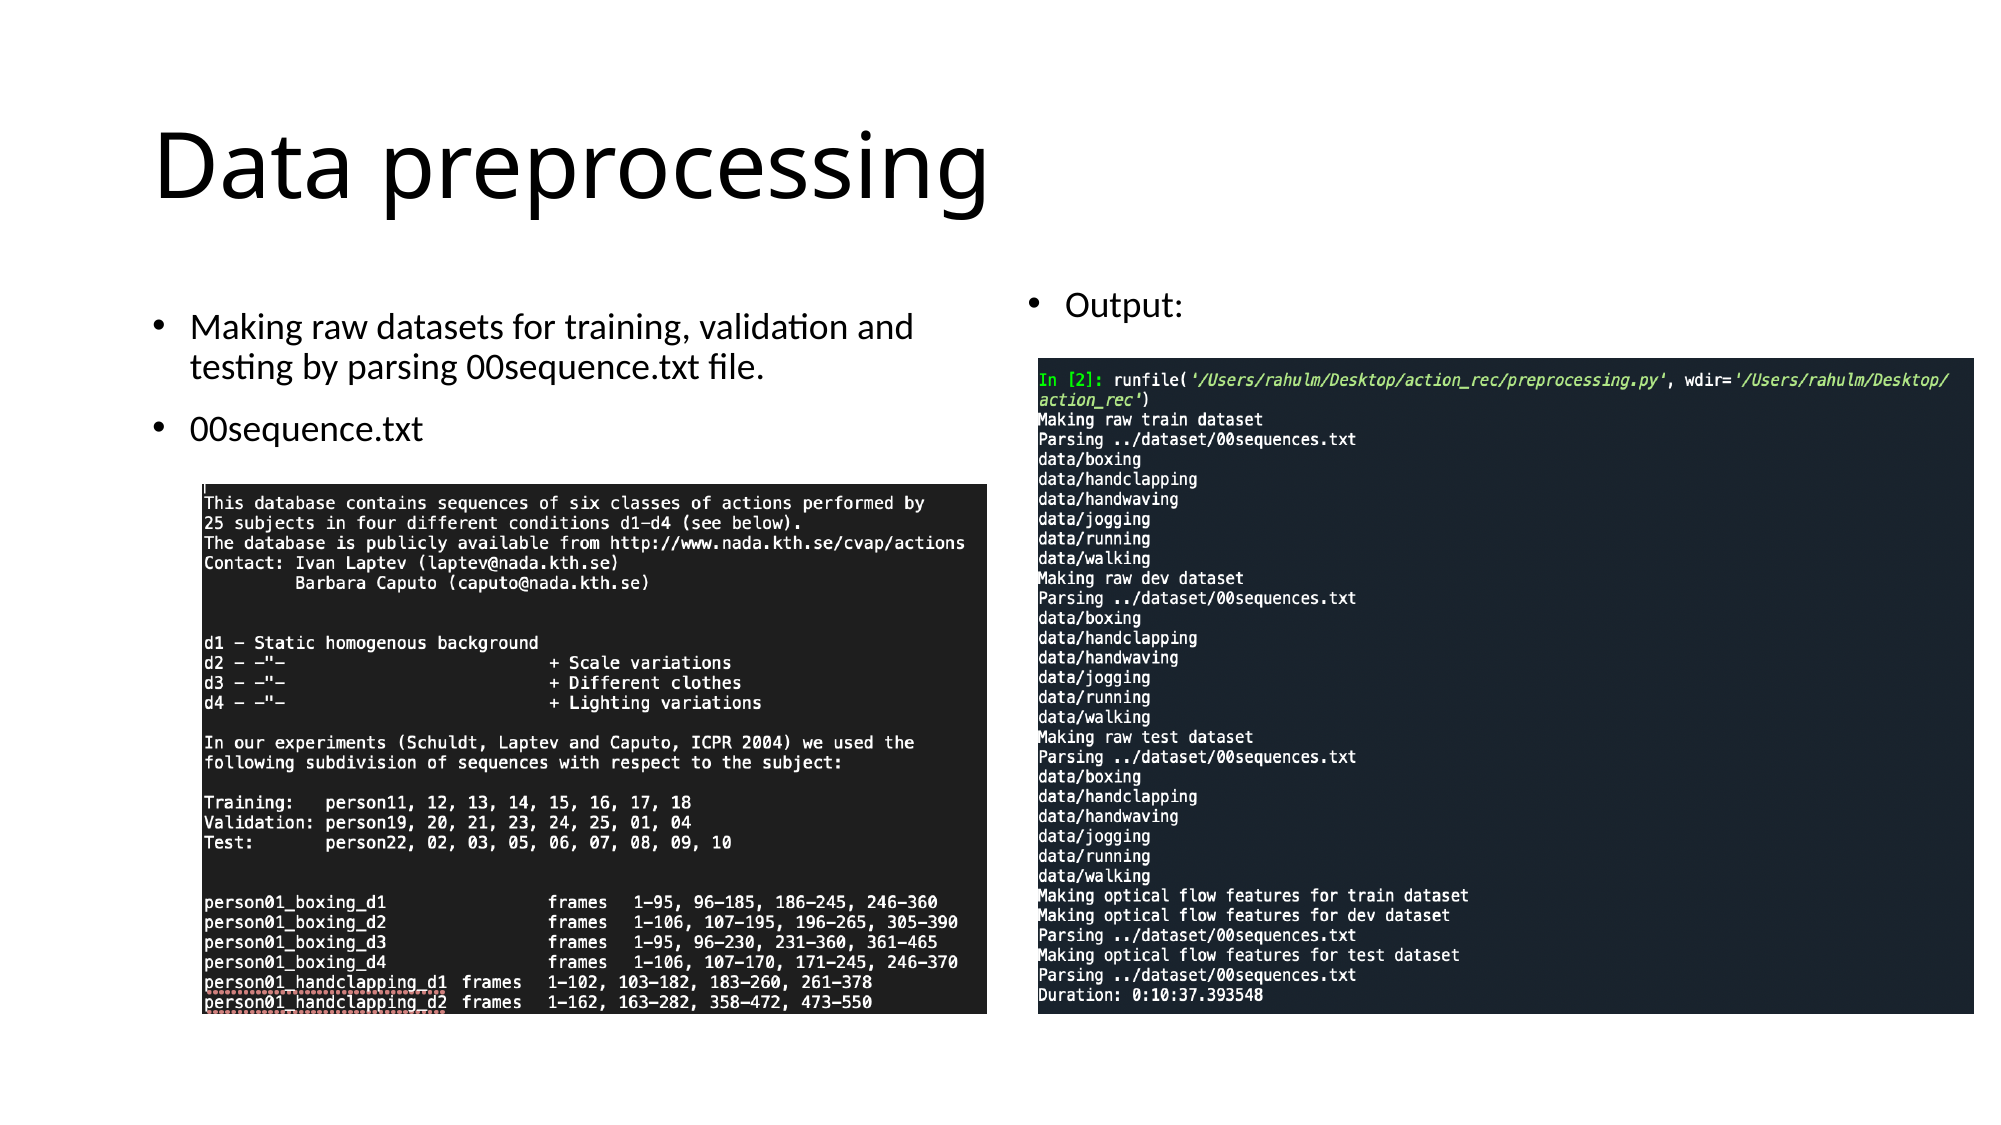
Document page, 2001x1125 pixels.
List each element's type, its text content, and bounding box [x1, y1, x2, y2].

list Making raw datasets for training, validation and testing by parsing 00sequence.txt file. 00sequence.txt [137, 299, 988, 1014]
picture [1038, 358, 1974, 1014]
picture [201, 484, 987, 1014]
list Output: [1012, 277, 1863, 992]
title Data preprocessing [137, 59, 1863, 278]
